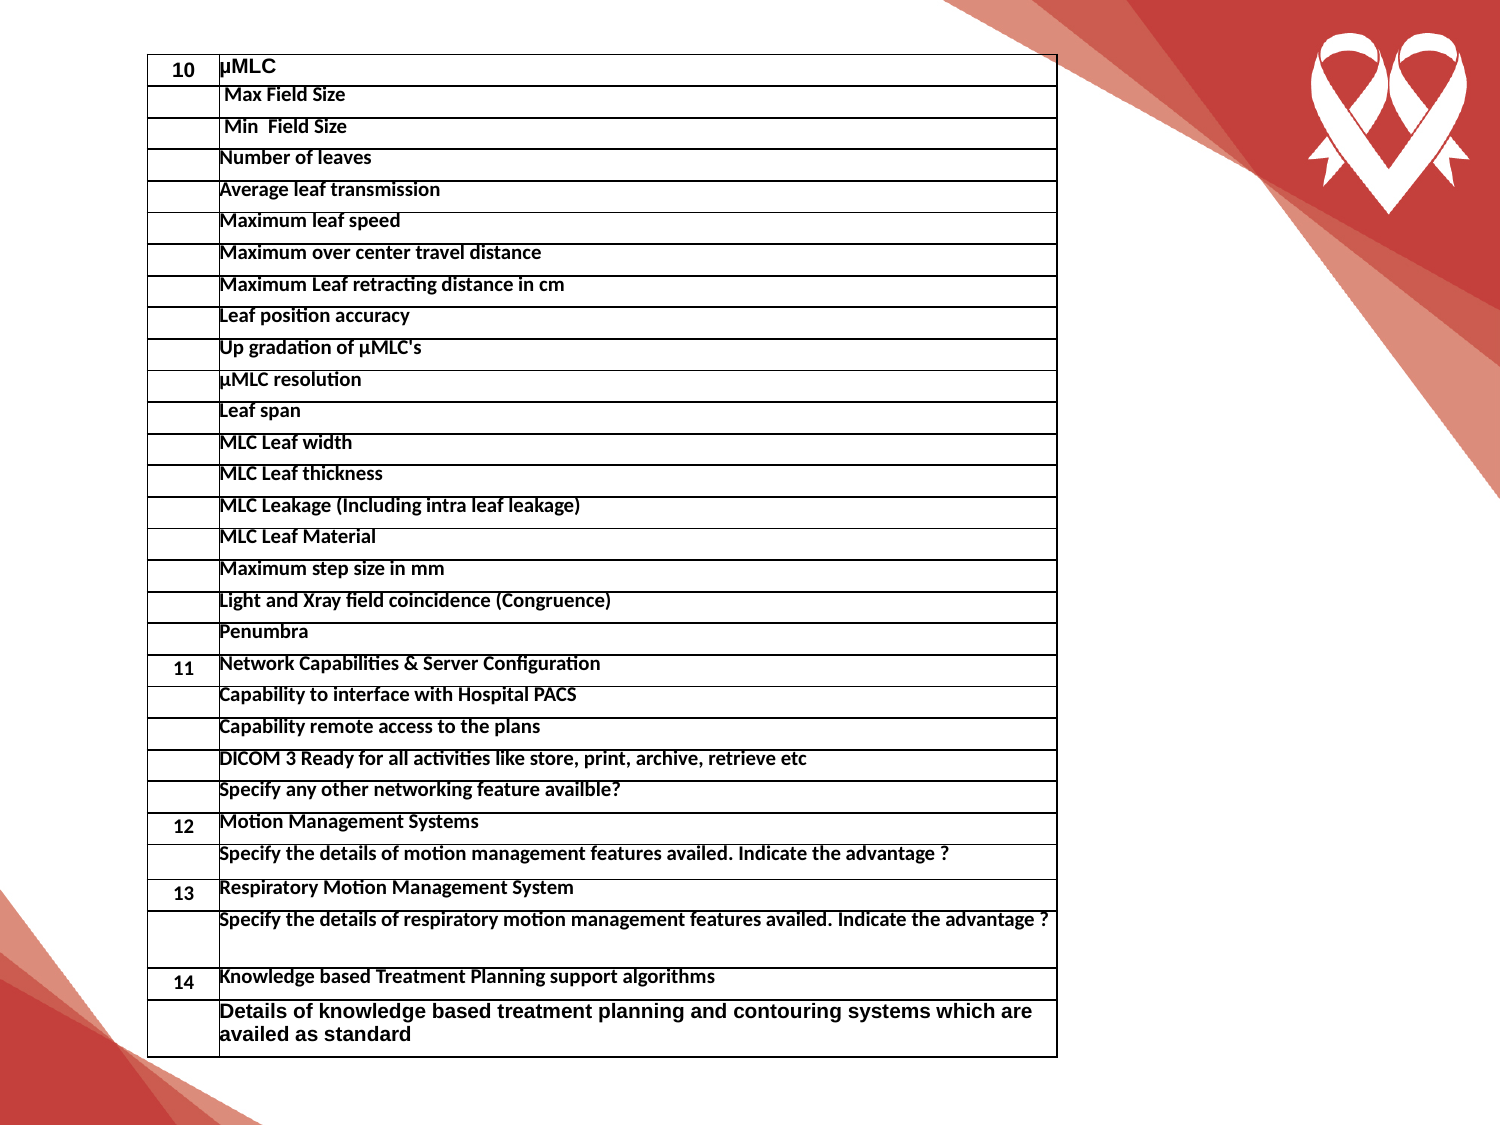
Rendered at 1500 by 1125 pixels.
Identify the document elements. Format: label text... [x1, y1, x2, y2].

table_cell MLC Leakage (Including intra leaf leakage) [220, 498, 1056, 528]
table_cell Up gradation of µMLC's [220, 340, 1056, 370]
table_cell [148, 593, 219, 622]
table_cell 11 [148, 656, 219, 686]
table_cell Knowledge based Treatment Planning support algorithms [220, 969, 1056, 999]
table_cell Specify the details of respiratory motion management features availed. Indicate the advantage ? [220, 912, 1056, 967]
table_cell [148, 245, 219, 275]
table_cell Motion Management Systems [220, 814, 1056, 844]
table_cell [148, 845, 219, 879]
table_cell [148, 403, 219, 433]
table_cell µMLC resolution [220, 371, 1056, 401]
table_cell [148, 529, 219, 559]
table_cell Capability to interface with Hospital PACS [220, 687, 1056, 717]
table_cell Respiratory Motion Management System [220, 880, 1056, 910]
table_cell Network Capabilities & Server Configuration [220, 656, 1056, 686]
table_cell [148, 150, 219, 180]
table_cell [148, 624, 219, 654]
table_cell 13 [148, 880, 219, 910]
table_cell [148, 371, 219, 401]
table_cell [148, 119, 219, 148]
table_cell Penumbra [220, 624, 1056, 654]
table_cell Average leaf transmission [220, 182, 1056, 212]
table_cell Number of leaves [220, 150, 1056, 180]
table_header µMLC [220, 55, 1056, 85]
table_cell [148, 561, 219, 591]
table_cell [148, 719, 219, 749]
table_cell DICOM 3 Ready for all activities like store, print, archive, retrieve etc [220, 751, 1056, 780]
table_cell [148, 340, 219, 370]
table_cell MLC Leaf Material [220, 529, 1056, 559]
table_cell [148, 1001, 219, 1056]
table_cell Capability remote access to the plans [220, 719, 1056, 749]
table_cell MLC Leaf width [220, 435, 1056, 464]
table_cell Leaf position accuracy [220, 308, 1056, 338]
table_cell Max Field Size [220, 87, 1056, 117]
table_cell [148, 912, 219, 967]
table_cell [148, 308, 219, 338]
table_header 10 [148, 55, 219, 85]
table_cell [148, 213, 219, 243]
table_cell Min Field Size [220, 119, 1056, 148]
table_cell Maximum leaf speed [220, 213, 1056, 243]
table_cell [148, 277, 219, 306]
picture [0, 0, 1500, 1125]
table_cell [148, 751, 219, 780]
table_cell Specify the details of motion management features availed. Indicate the advantage ? [220, 845, 1056, 879]
table_cell 12 [148, 814, 219, 844]
table_cell Leaf span [220, 403, 1056, 433]
table_cell [148, 782, 219, 812]
table_cell [148, 687, 219, 717]
table_cell Maximum over center travel distance [220, 245, 1056, 275]
table_cell MLC Leaf thickness [220, 466, 1056, 496]
table_cell Light and Xray field coincidence (Congruence) [220, 593, 1056, 622]
table_cell 14 [148, 969, 219, 999]
table_cell [148, 466, 219, 496]
table_cell Maximum step size in mm [220, 561, 1056, 591]
table_cell Specify any other networking feature availble? [220, 782, 1056, 812]
table_cell [148, 498, 219, 528]
table_cell [148, 182, 219, 212]
table_cell [148, 87, 219, 117]
table_cell Details of knowledge based treatment planning and contouring systems which are availed as standard [220, 1001, 1056, 1056]
table_cell Maximum Leaf retracting distance in cm [220, 277, 1056, 306]
table_cell [148, 435, 219, 464]
